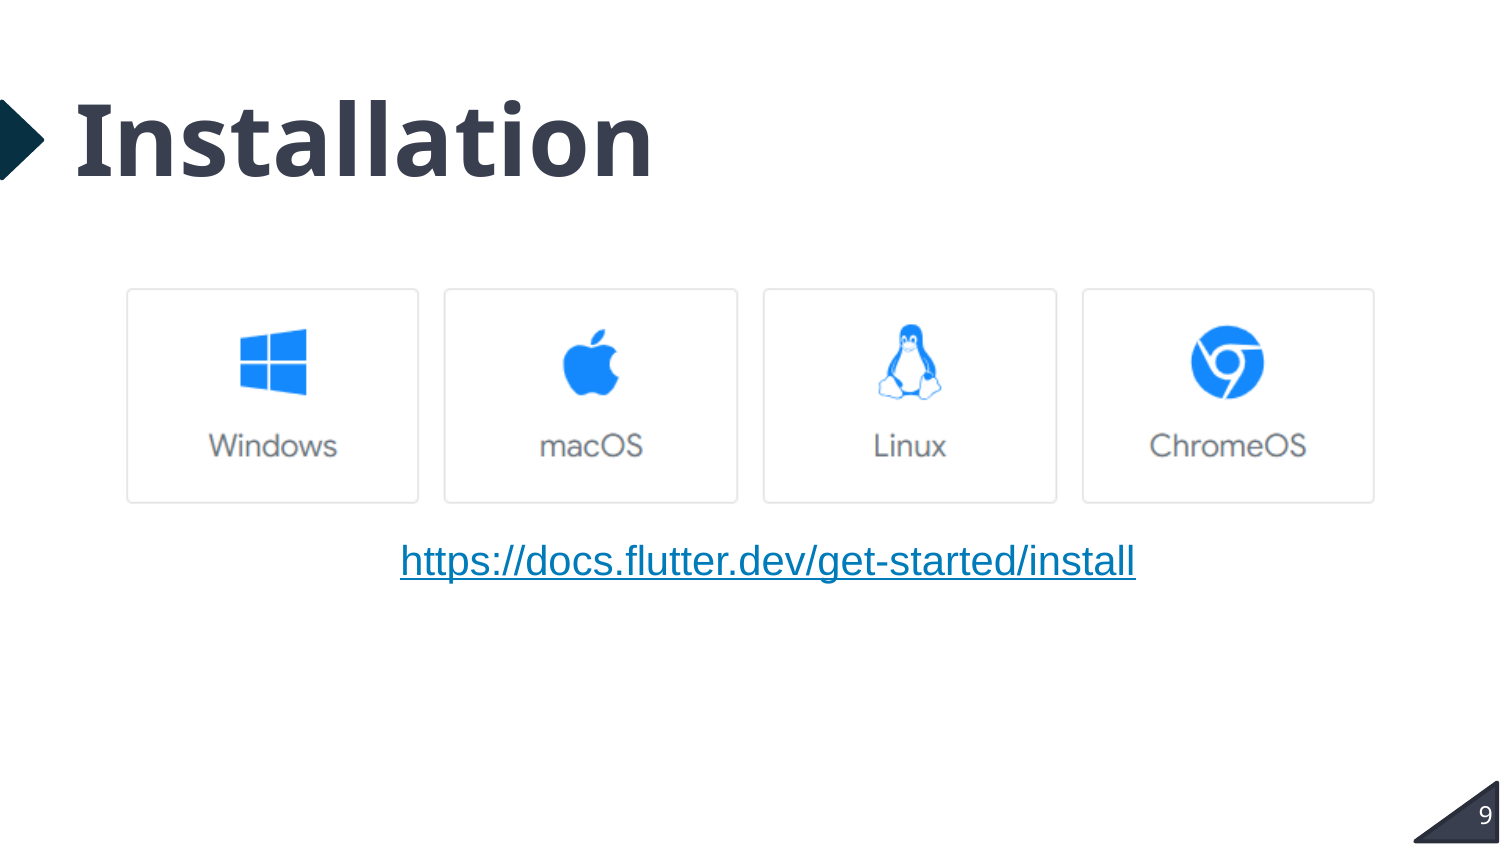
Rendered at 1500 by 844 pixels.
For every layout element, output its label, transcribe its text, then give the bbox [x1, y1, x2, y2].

title Installation [75, 99, 1001, 277]
picture [100, 276, 1400, 529]
slide_number 9 [1418, 757, 1493, 834]
list https://docs.flutter.dev/get-started/install [75, 528, 1443, 708]
